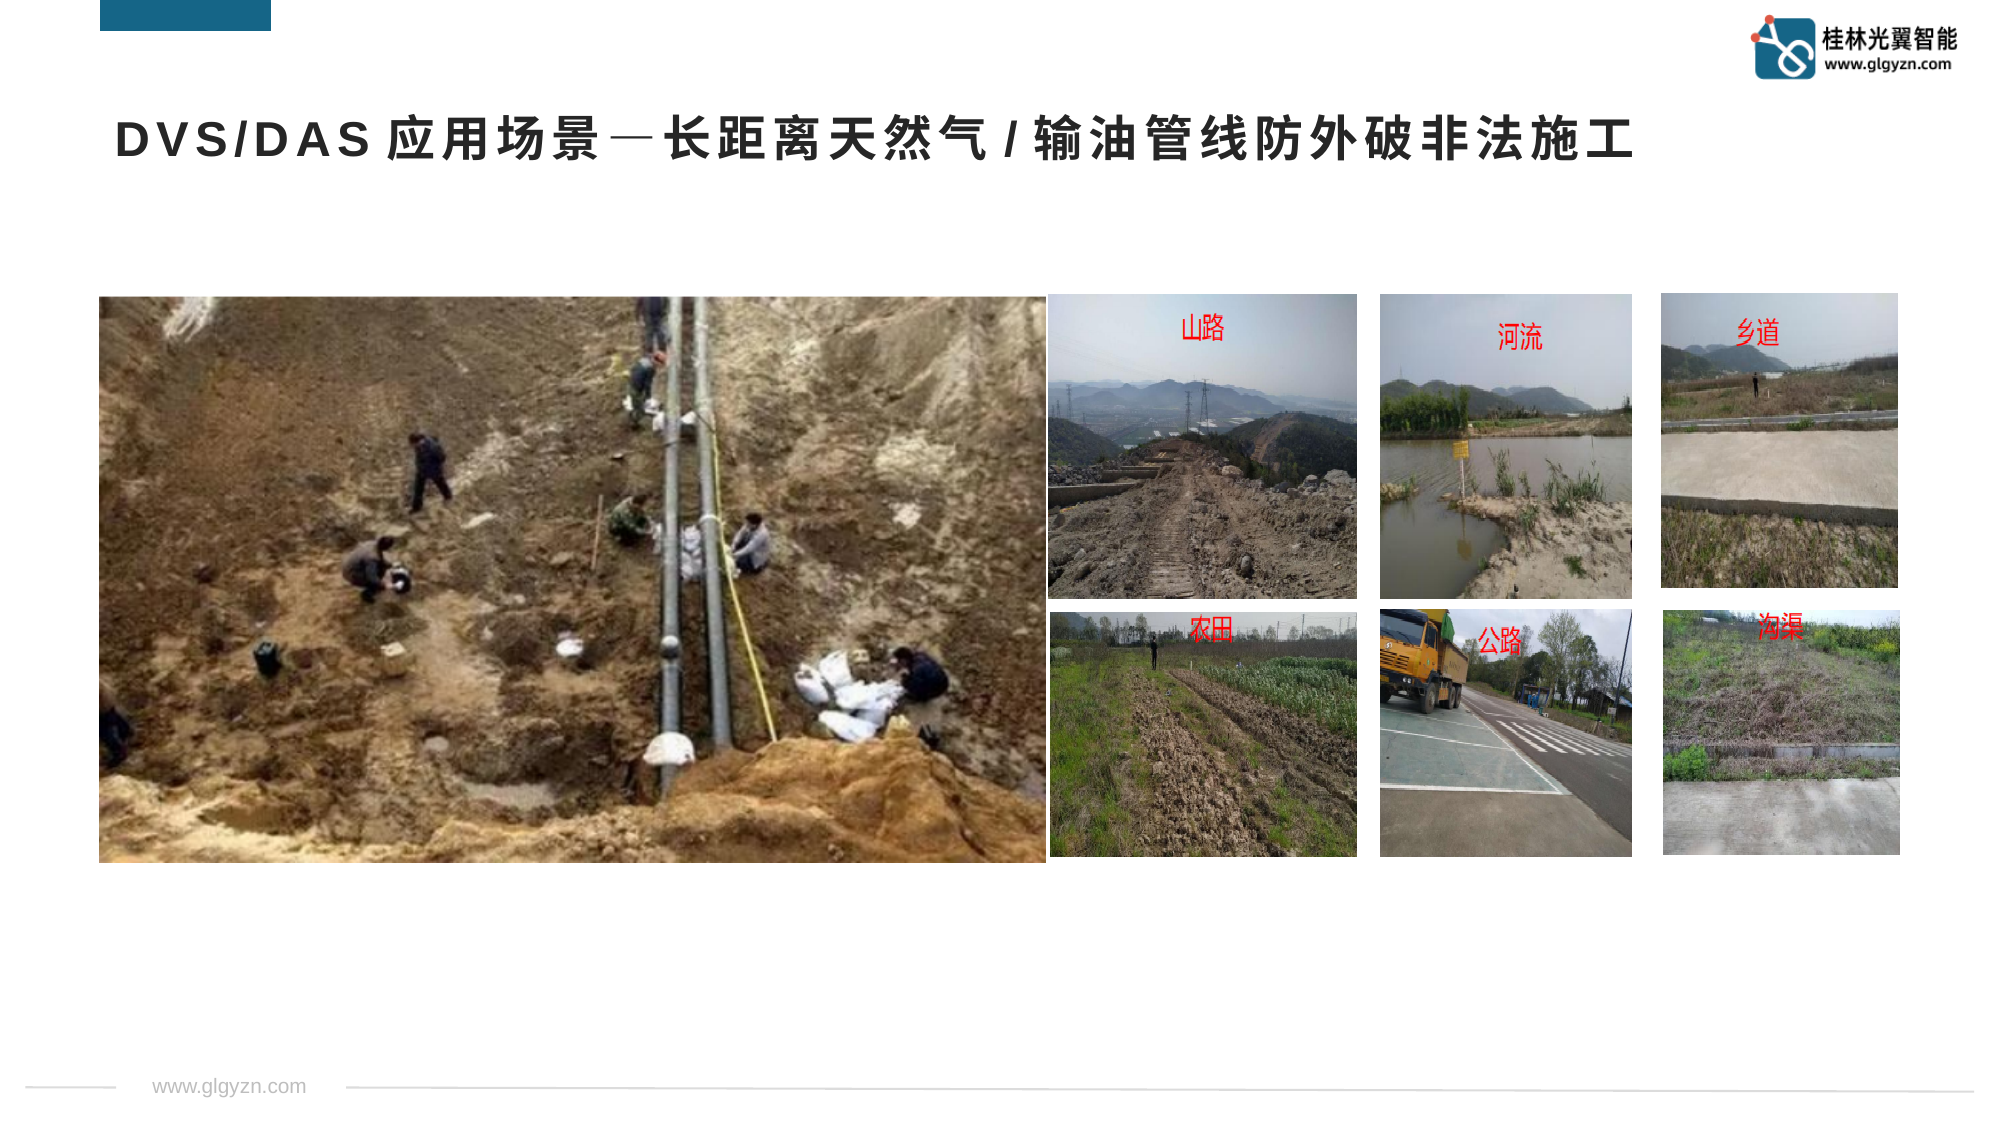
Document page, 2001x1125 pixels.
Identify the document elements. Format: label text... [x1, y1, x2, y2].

picture [1750, 14, 1959, 80]
title DVS/DAS应用场景—长距离天然气/输油管线防外破非法施工 [99, 79, 1900, 196]
picture [99, 282, 1908, 863]
